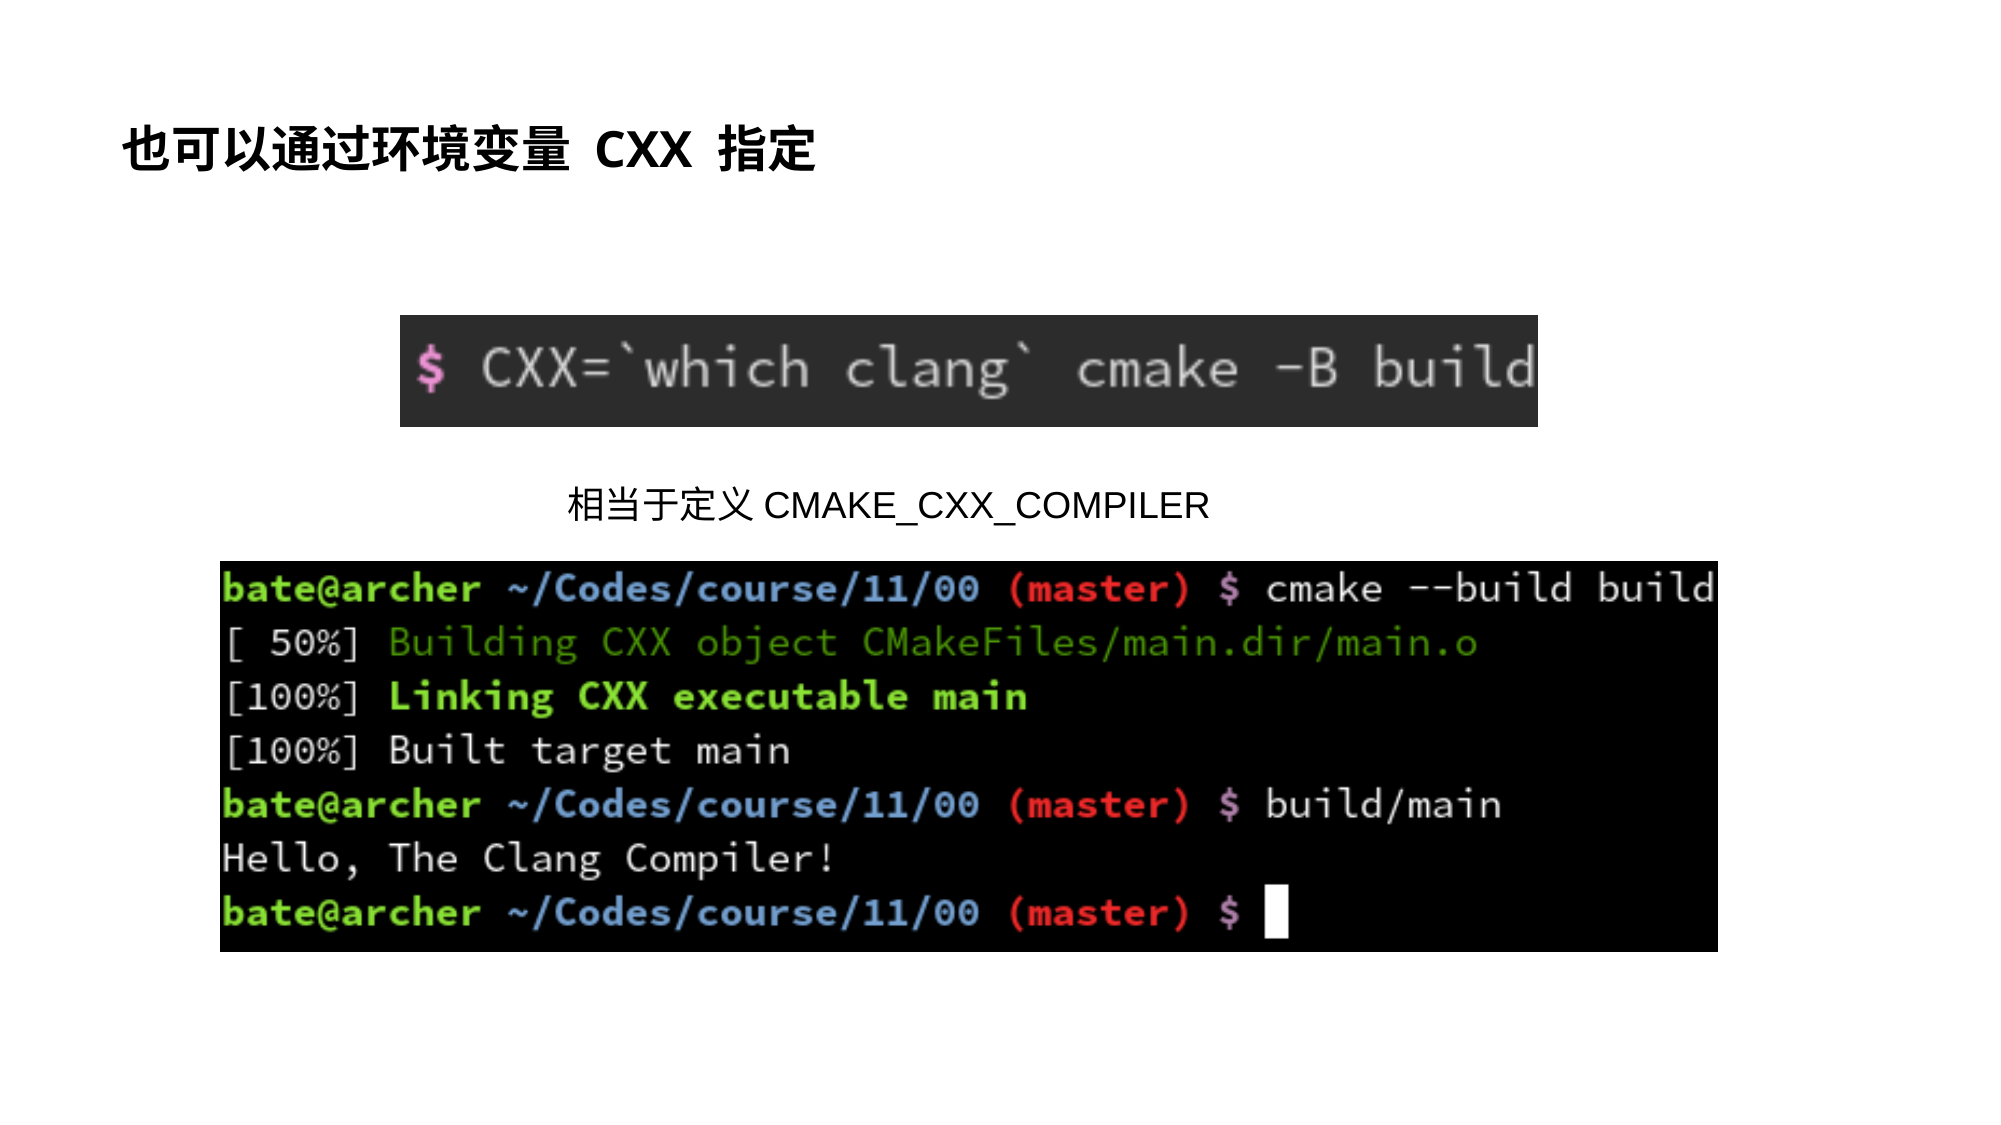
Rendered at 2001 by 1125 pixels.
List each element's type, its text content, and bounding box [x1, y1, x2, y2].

text_box 相当于定义CMAKE_CXX_COMPILER [552, 473, 1226, 534]
title 也可以通过环境变量 CXX 指定 [106, 42, 1832, 260]
picture [400, 315, 1538, 427]
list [220, 561, 1718, 952]
